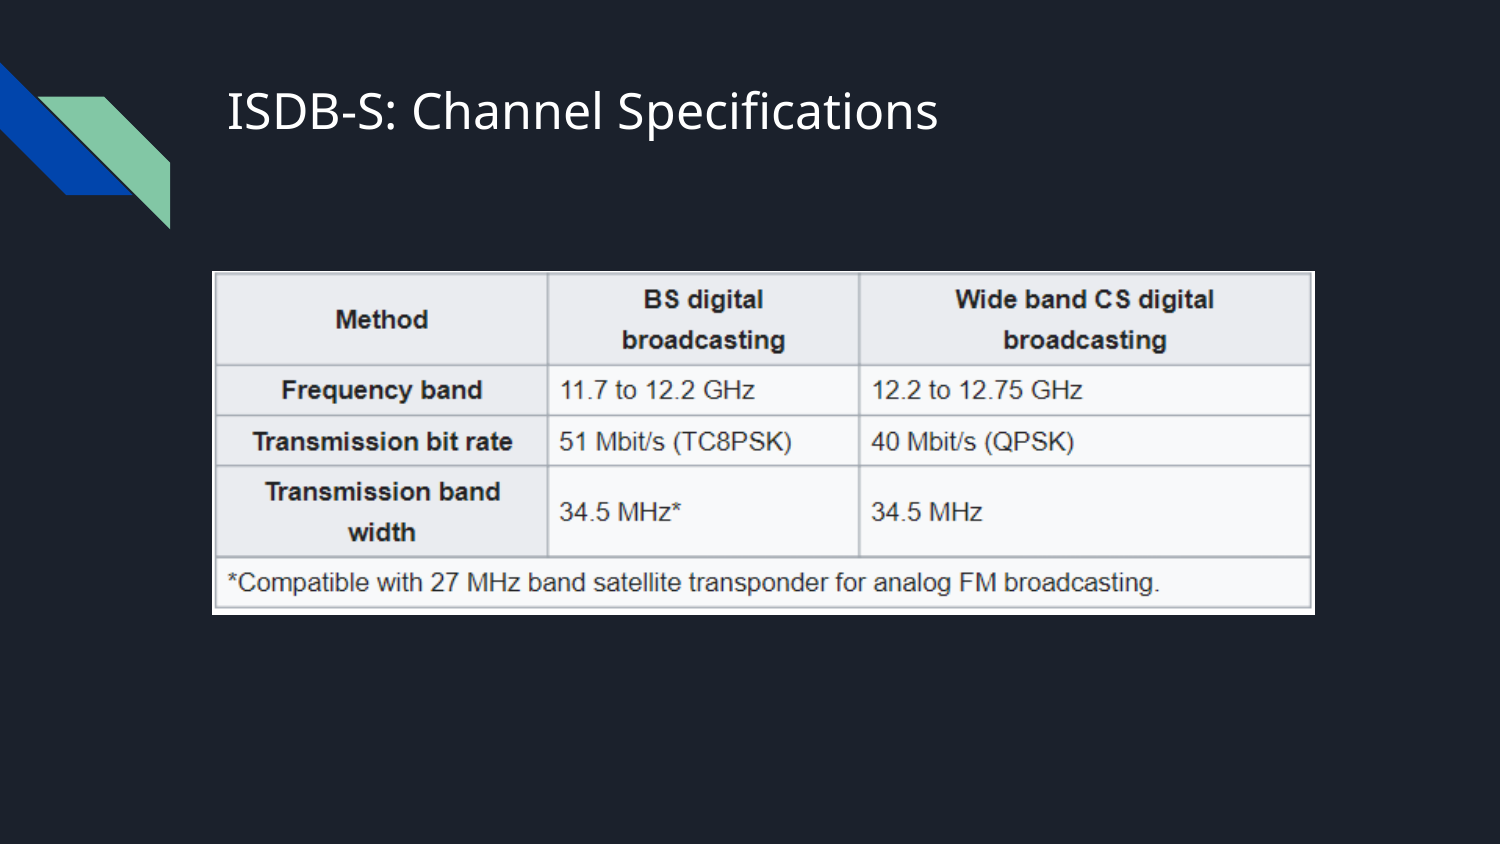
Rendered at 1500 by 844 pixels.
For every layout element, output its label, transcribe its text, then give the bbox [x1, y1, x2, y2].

title ISDB-S: Channel Specifications [212, 64, 1368, 215]
picture [212, 271, 1315, 616]
